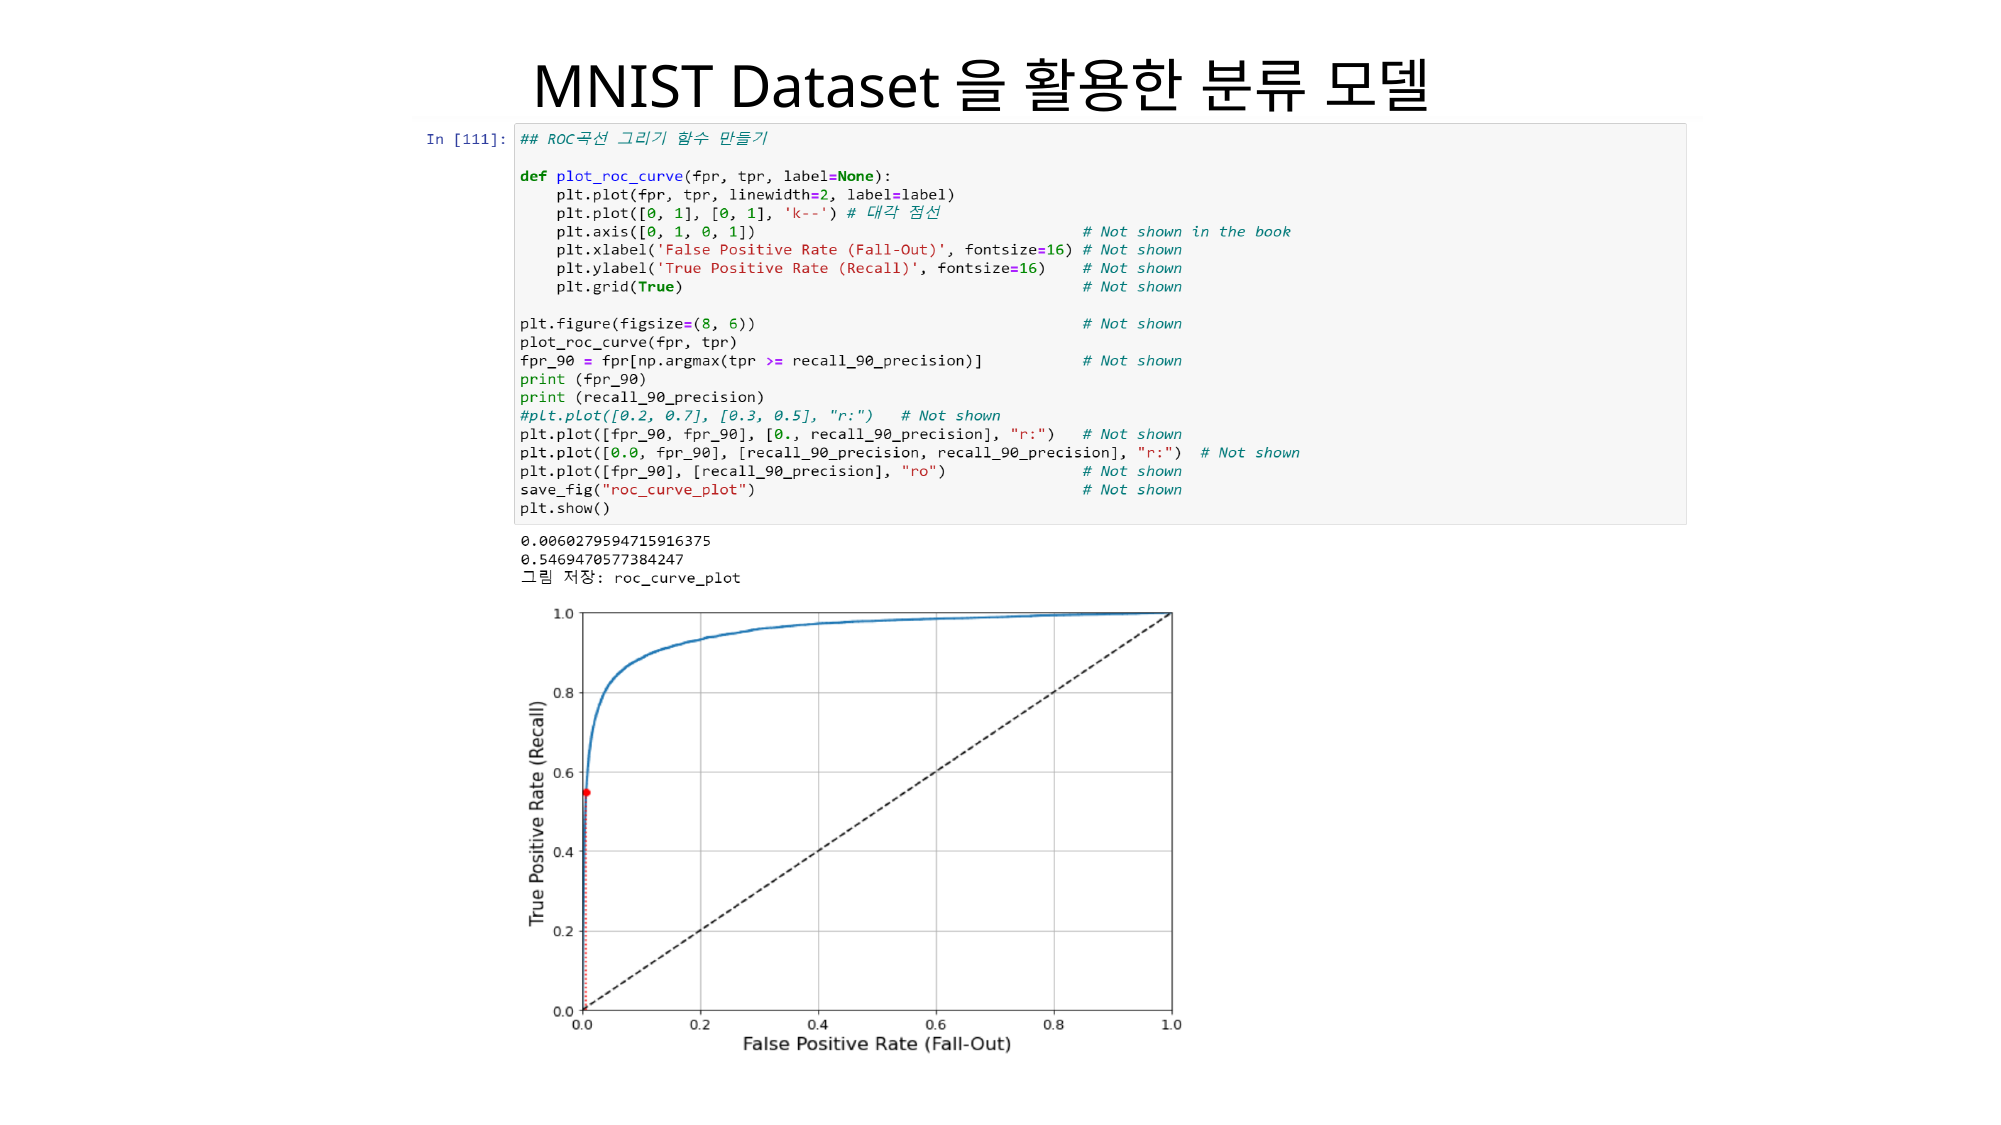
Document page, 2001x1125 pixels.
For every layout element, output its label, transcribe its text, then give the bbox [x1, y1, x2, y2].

picture [412, 116, 1703, 1067]
text_box MNIST Dataset을 활용한 분류 모델 [148, 0, 1816, 127]
